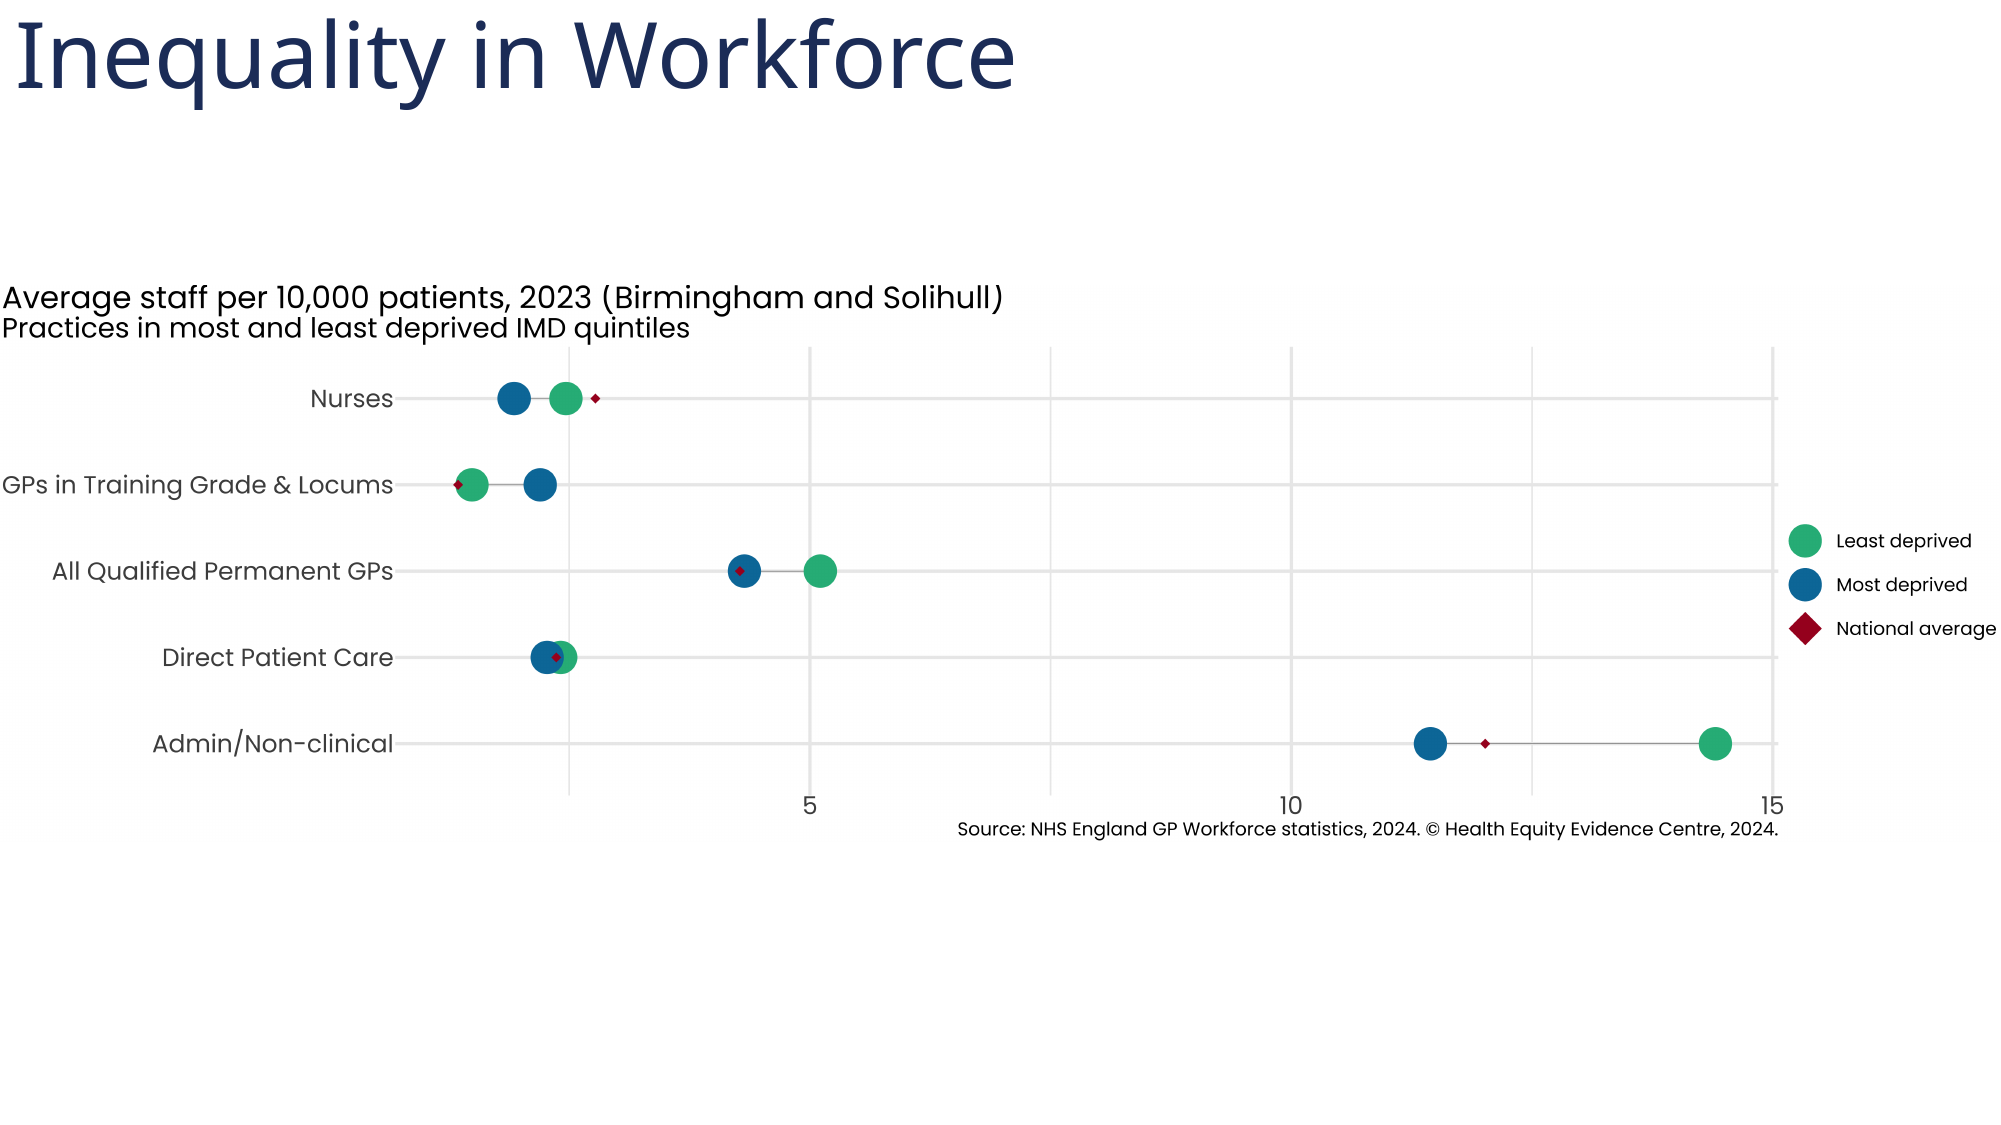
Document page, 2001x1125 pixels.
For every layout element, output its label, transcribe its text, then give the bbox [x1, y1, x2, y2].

title Inequality in Workforce [0, 0, 2000, 119]
picture [0, 284, 2000, 843]
